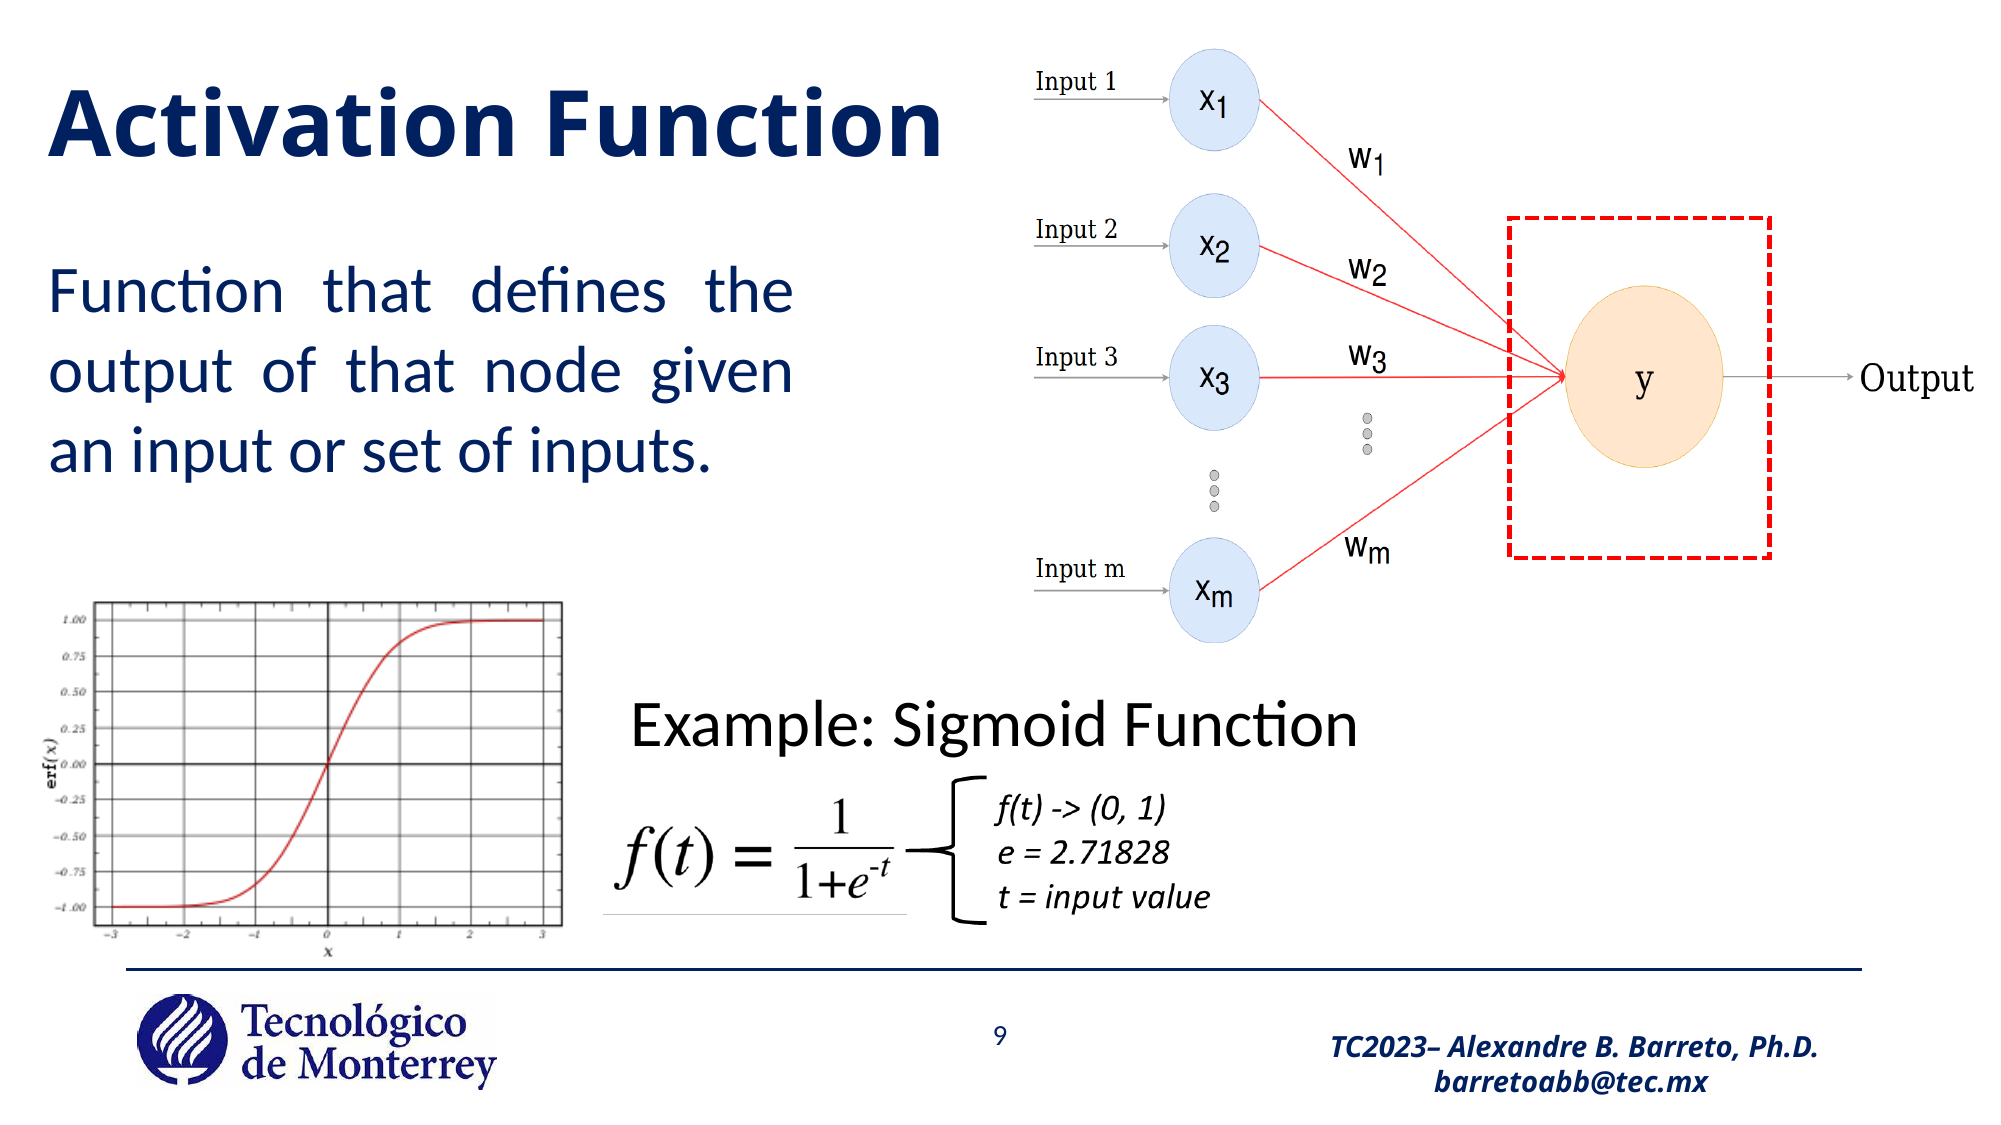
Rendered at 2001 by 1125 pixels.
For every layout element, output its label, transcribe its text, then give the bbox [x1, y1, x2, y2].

text_box Example: Sigmoid Function [615, 672, 1375, 768]
picture [1030, 48, 1974, 643]
list Function that defines the output of that node given an input or set of inputs. [34, 238, 811, 573]
title Activation Function [34, 17, 1759, 236]
picture [603, 773, 1233, 940]
picture [41, 585, 580, 962]
picture [137, 994, 497, 1090]
